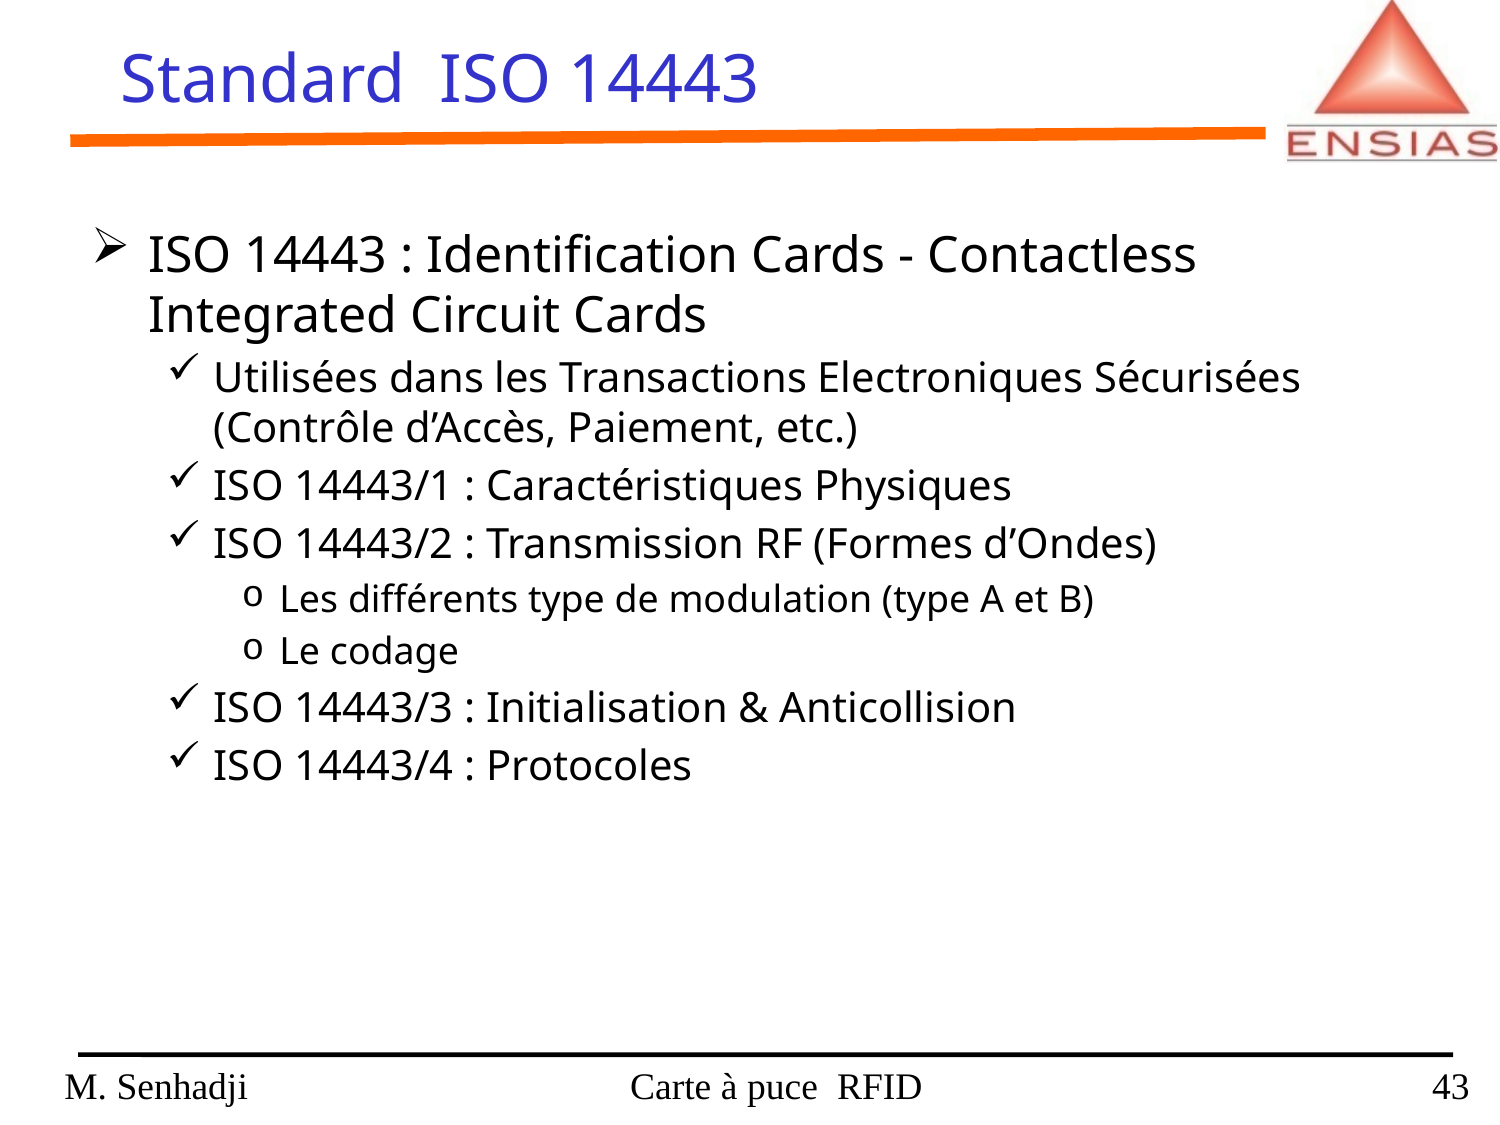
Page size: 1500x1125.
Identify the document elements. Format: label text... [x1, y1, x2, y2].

text_box Standard ISO 14443 [105, 23, 1270, 129]
picture [1284, 0, 1500, 164]
text_box ISO 14443 : Identification Cards - Contactless Integrated Circuit Cards Utilisées dans les Transactions Electroniques Sécurisées (Contrôle d’Accès, Paiement, etc.) ISO 14443/1 : Caractéristiques Physiques ISO 14443/2 : Transmission RF (Formes d’Ondes) Les différents type de modulation (type A et B) Le codage ISO 14443/3 : Initialisation & Anticollision ISO 14443/4 : Protocoles [76, 214, 1376, 988]
